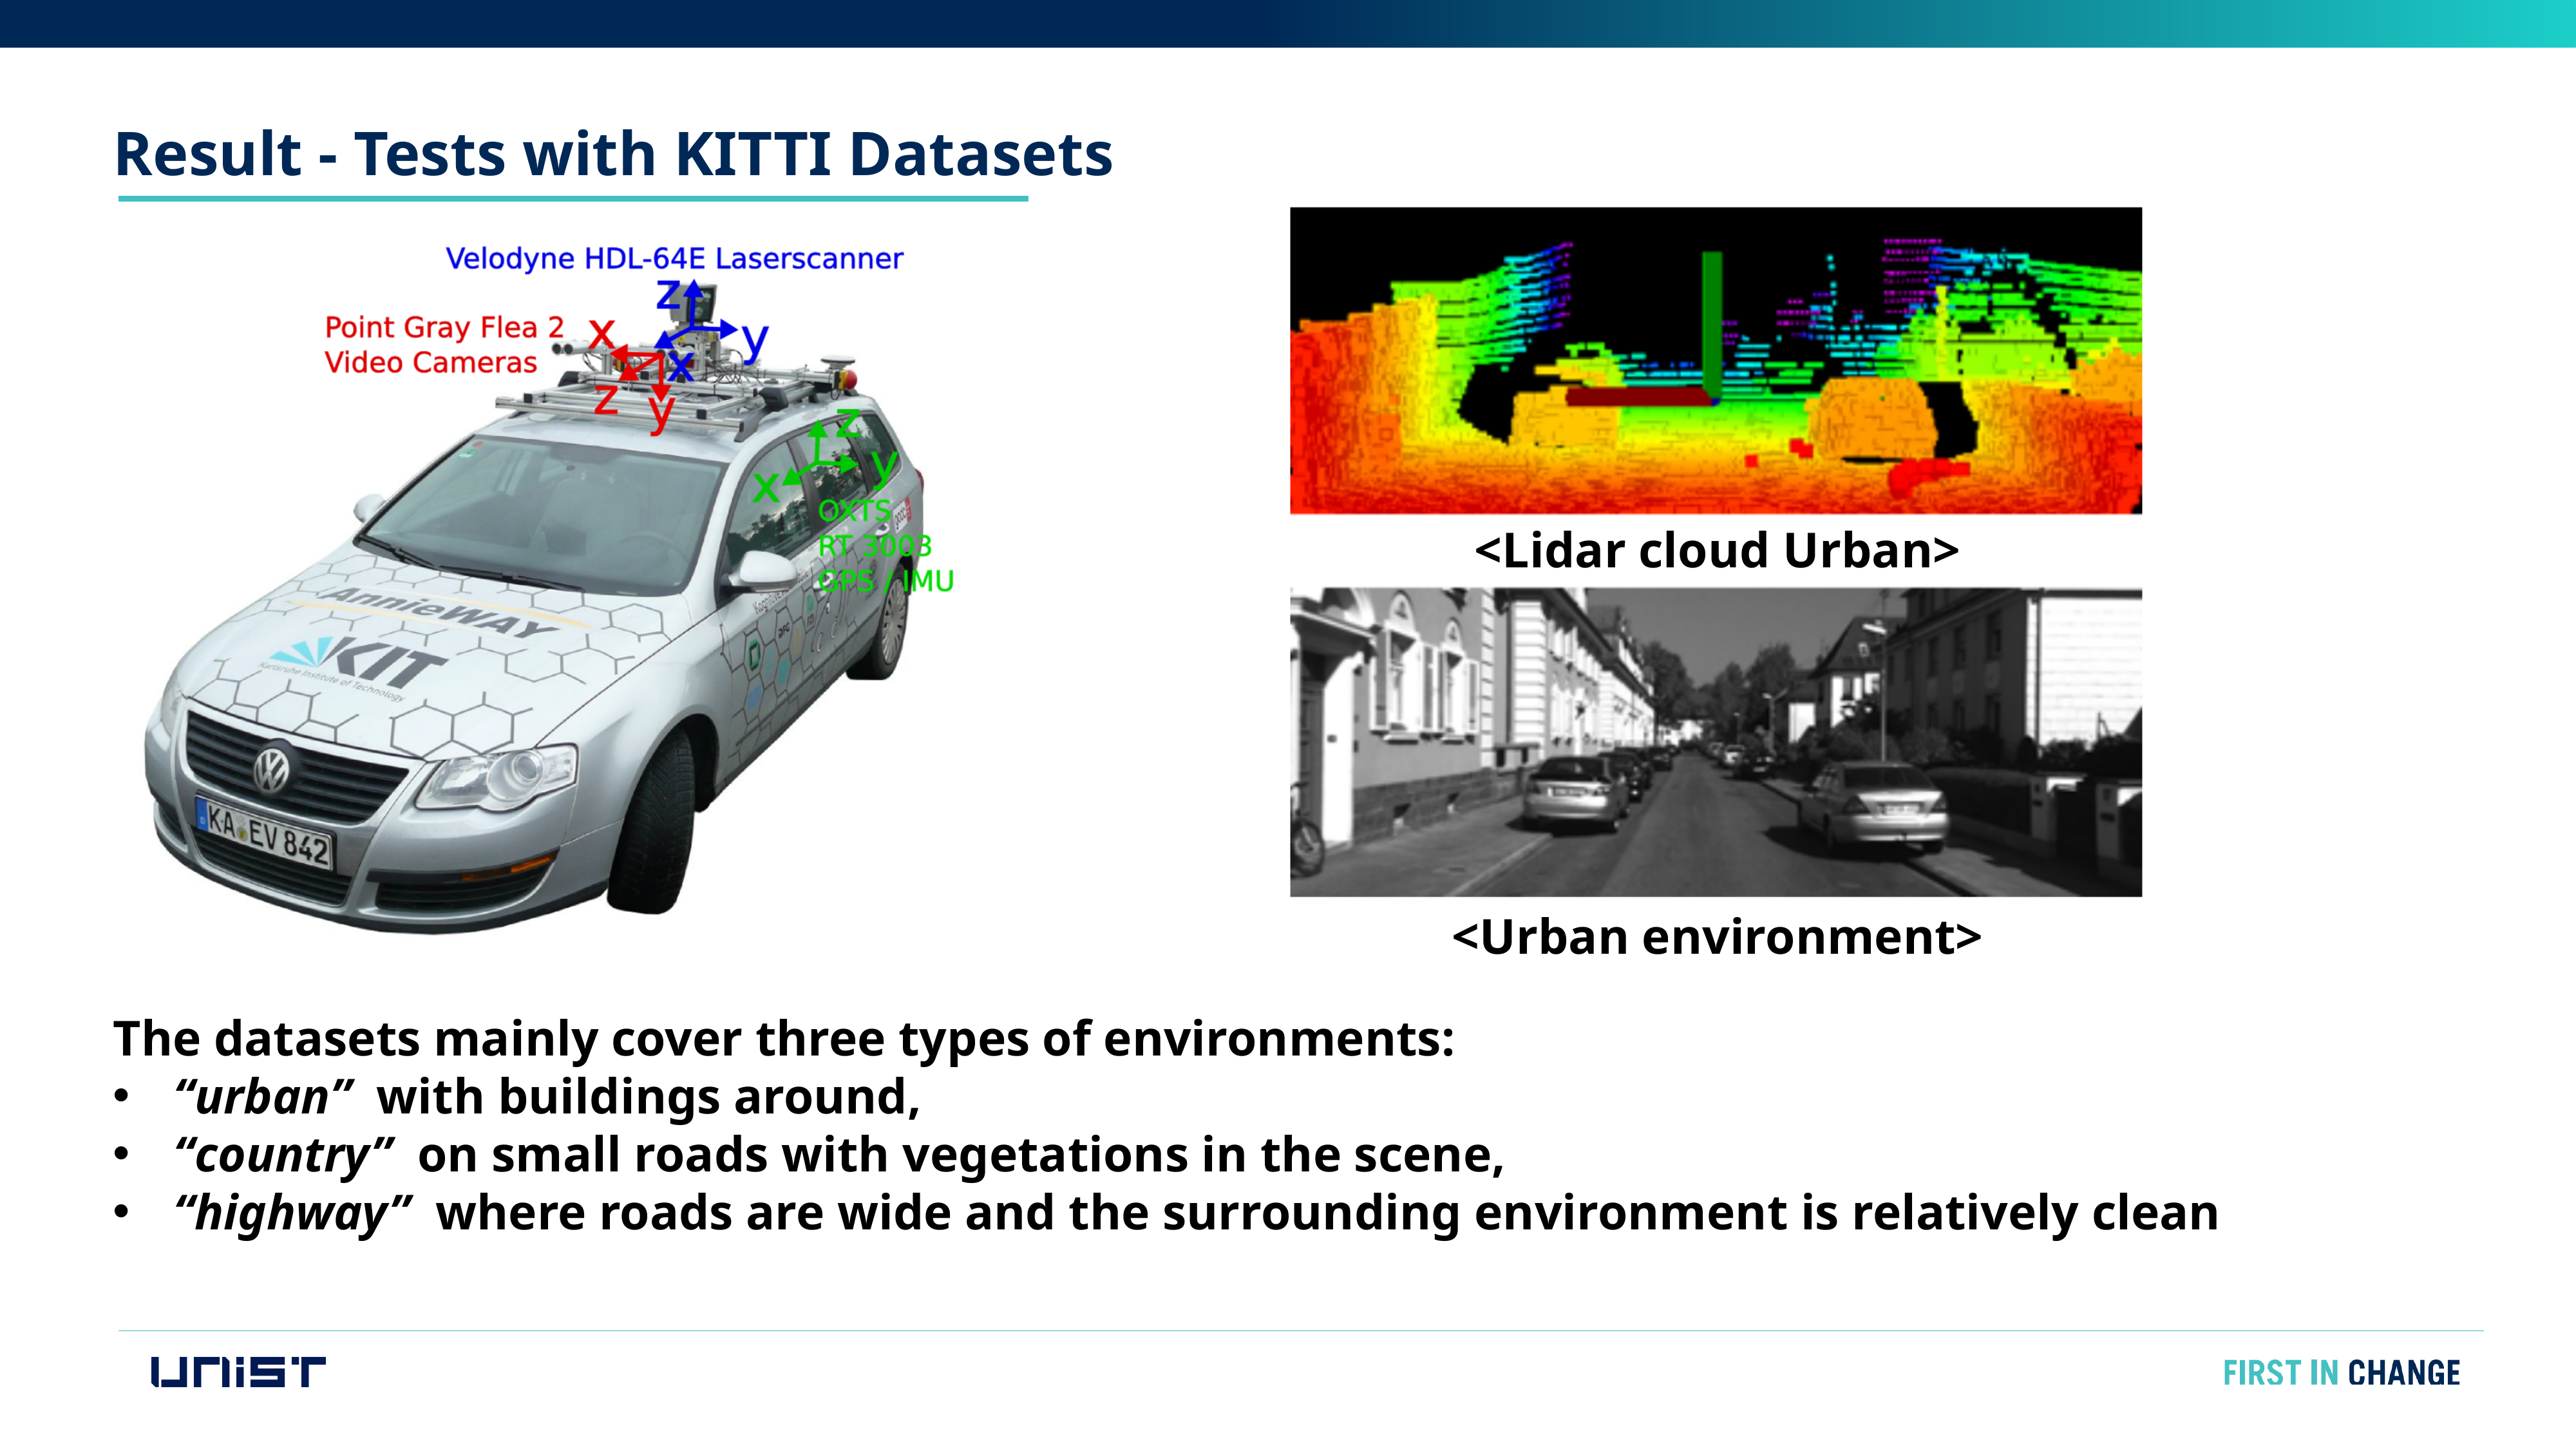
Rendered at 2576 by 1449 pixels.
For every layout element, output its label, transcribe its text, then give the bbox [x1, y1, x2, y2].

picture [133, 225, 965, 942]
picture [1287, 202, 2148, 904]
text_box [0, 0, 2576, 48]
text_box <Urban environment> [1423, 904, 2012, 969]
text_box The datasets mainly cover three types of environments: “urban” with buildings around, “country” on small roads with vegetations in the scene, “highway” where roads are wide and the surrounding environment is relatively clean [104, 1002, 2523, 1244]
picture [151, 1357, 326, 1387]
picture [2224, 1359, 2460, 1385]
text_box Result - Tests with KITTI Datasets [104, 109, 1226, 193]
